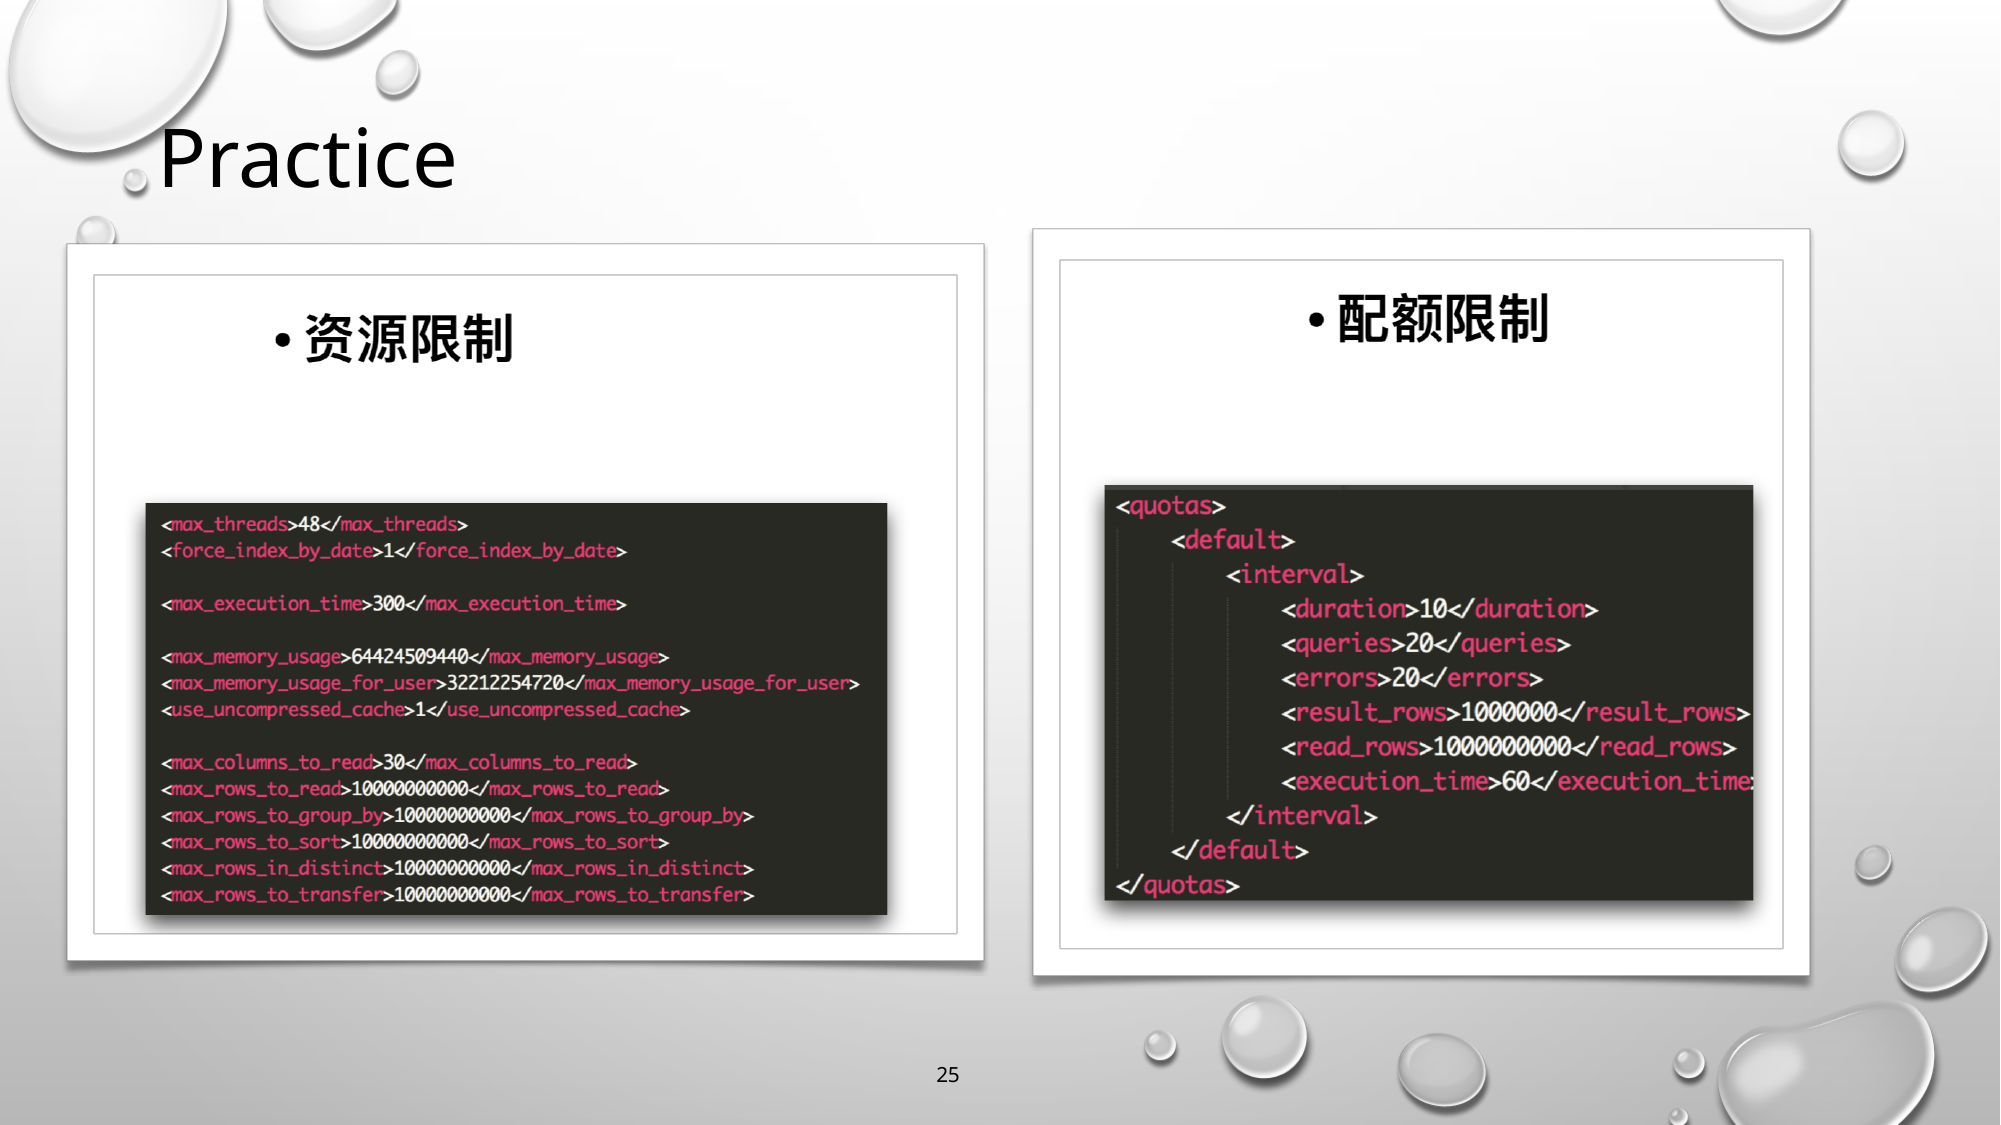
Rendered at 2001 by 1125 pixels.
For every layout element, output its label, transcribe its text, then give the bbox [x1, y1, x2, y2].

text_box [1025, 225, 1819, 991]
slide_number 25 [926, 1056, 968, 1096]
picture [0, 0, 2000, 1125]
title Practice [149, 76, 1851, 234]
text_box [59, 240, 994, 976]
